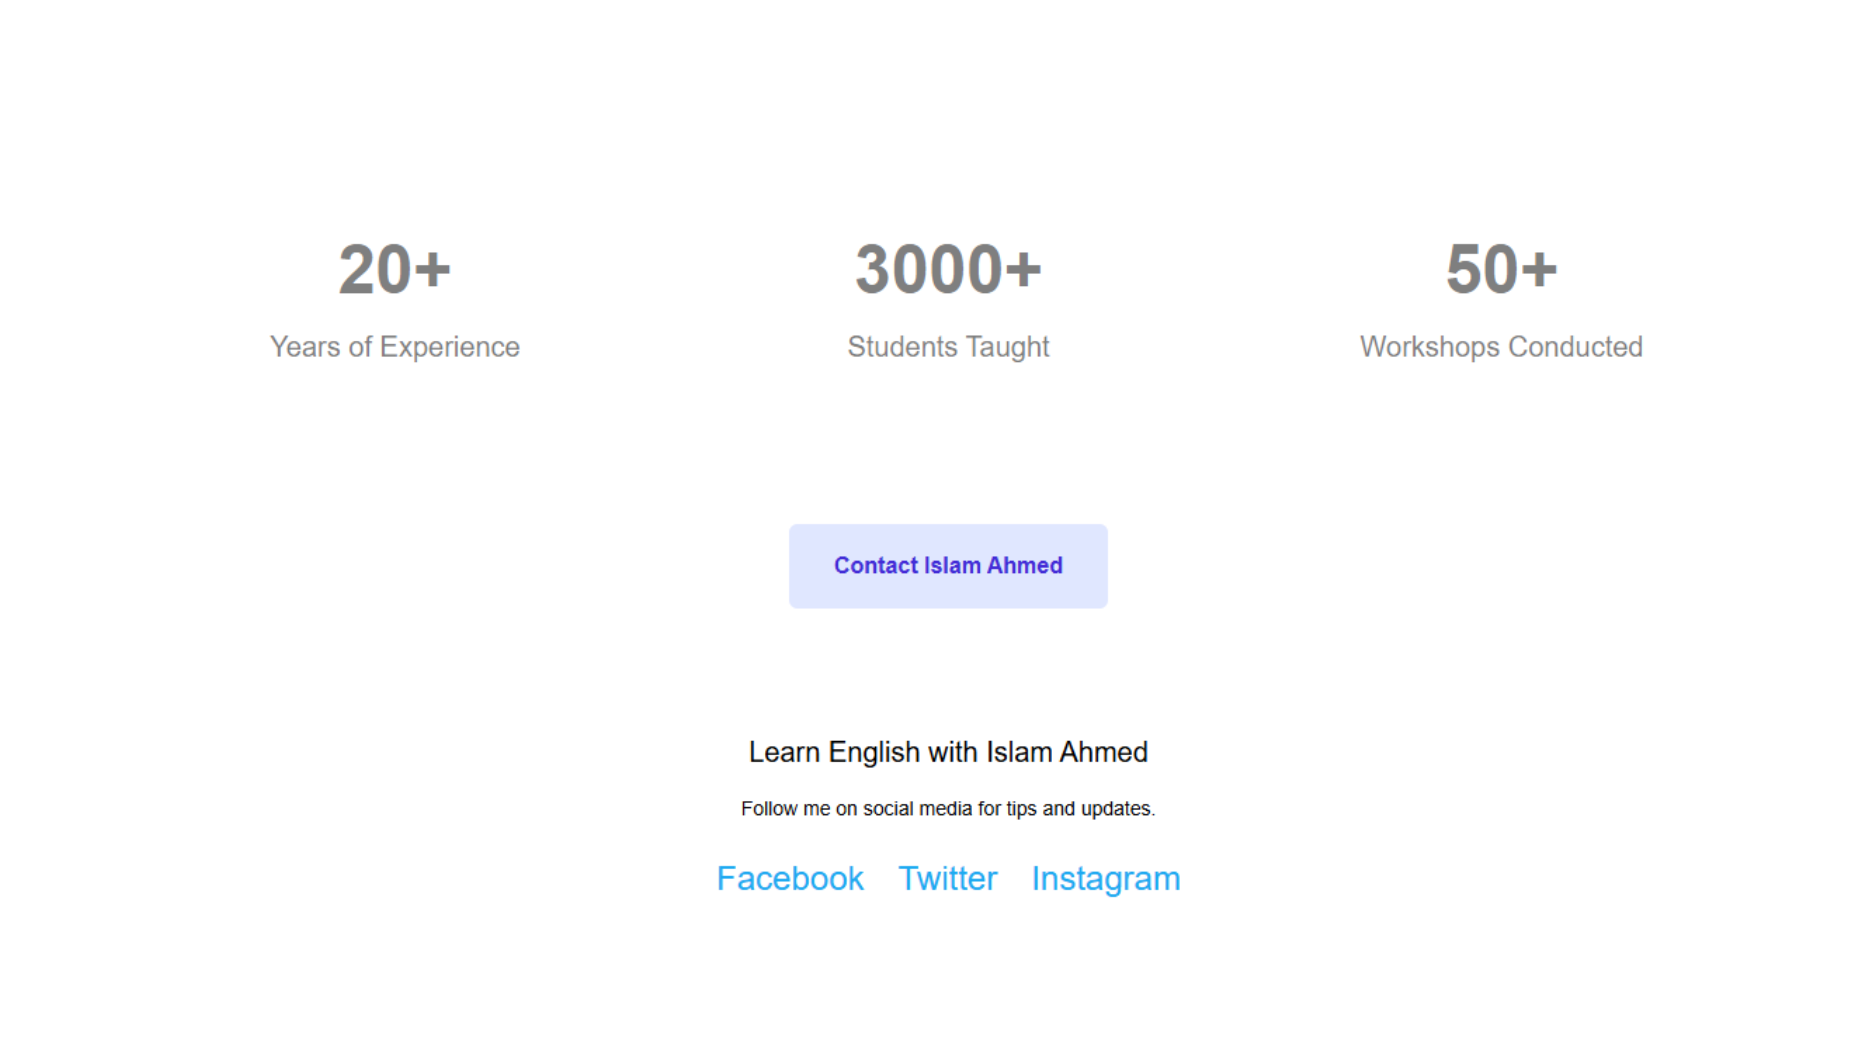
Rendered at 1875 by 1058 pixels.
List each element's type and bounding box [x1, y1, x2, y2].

picture [0, 119, 1875, 938]
